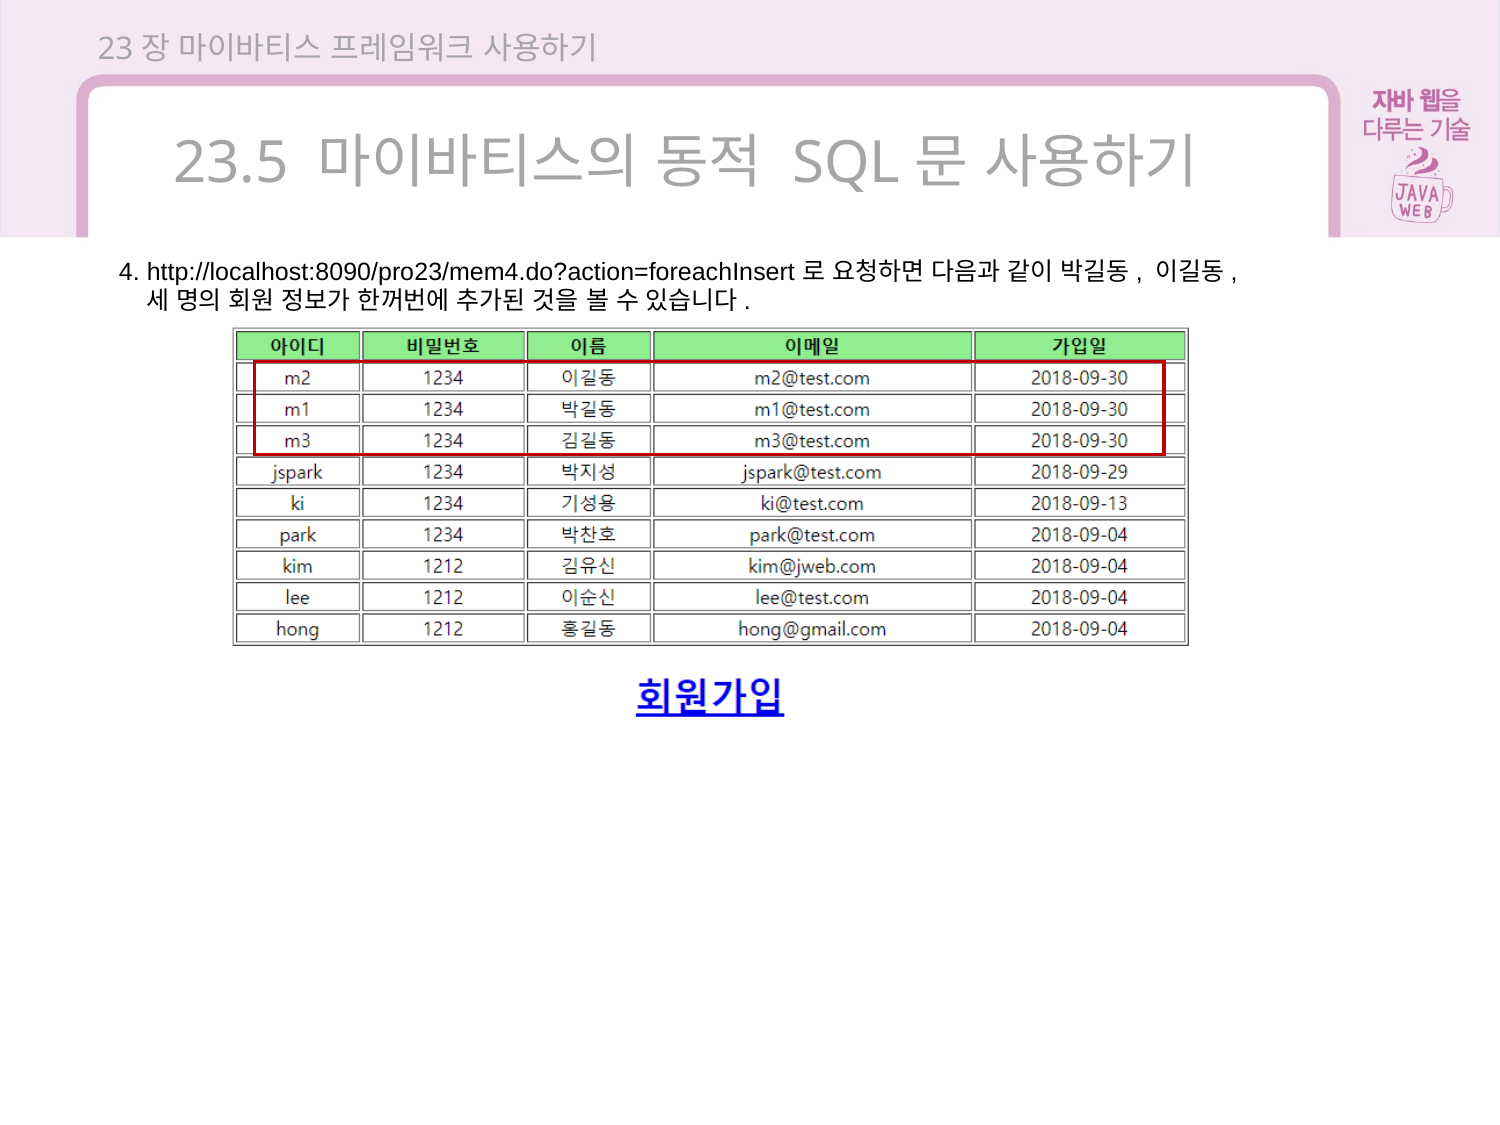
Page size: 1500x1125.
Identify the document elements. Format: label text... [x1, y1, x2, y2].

picture [0, 0, 1500, 1125]
text_box 23장 마이바티스 프레임워크 사용하기 [82, 0, 1133, 74]
text_box 4. http://localhost:8090/pro23/mem4.do?action=foreachInsert로 요청하면 다음과 같이 박길동, 이길동, 세 명의 회원 정보가 한꺼번에 추가된 것을 볼 수 있습니다. [104, 247, 1390, 323]
text_box 23.5 마이바티스의 동적 SQL문 사용하기 [104, 117, 1268, 202]
